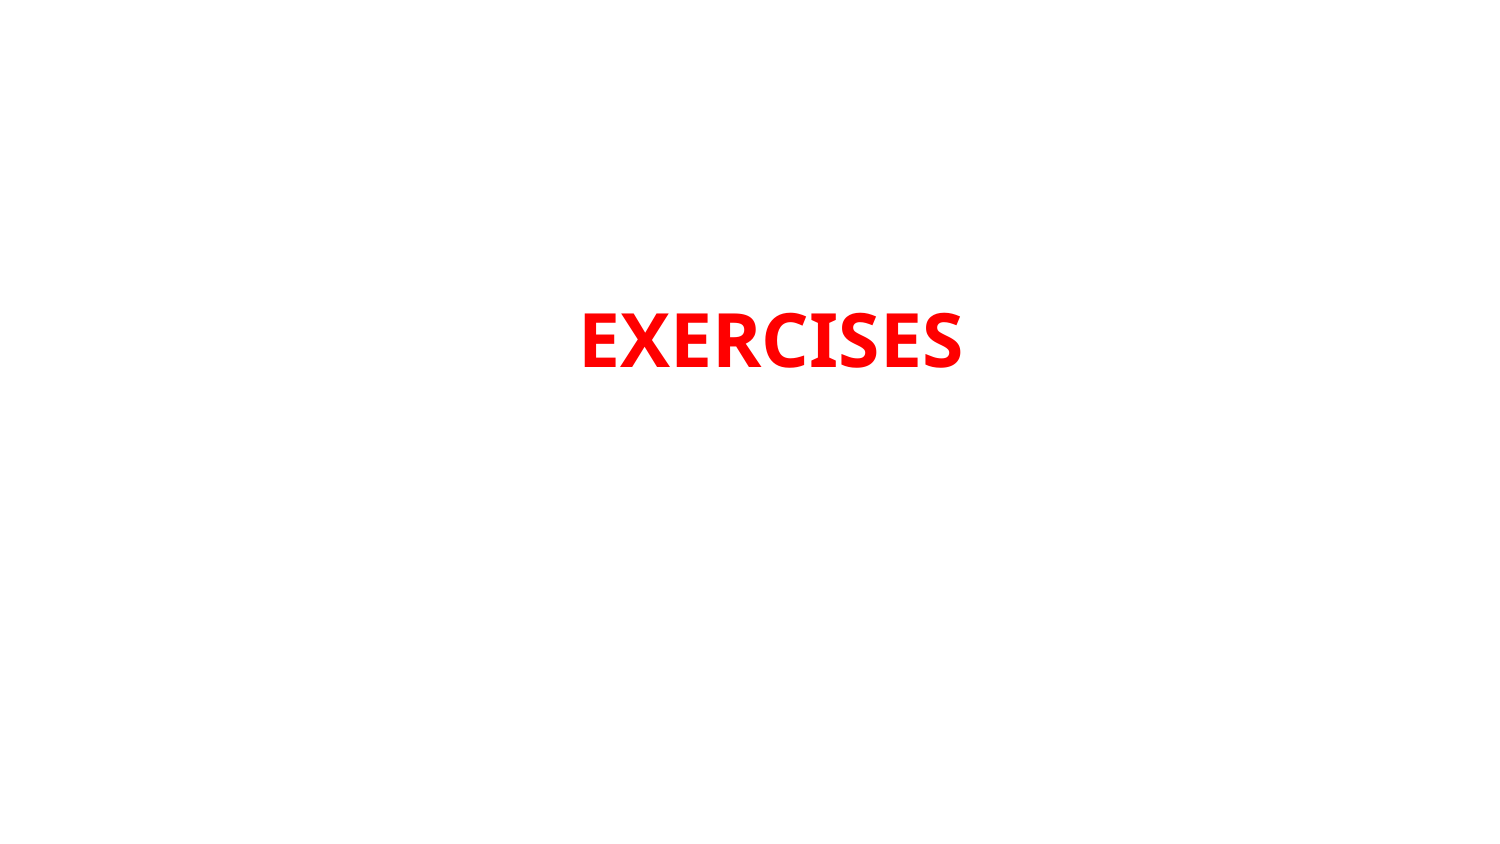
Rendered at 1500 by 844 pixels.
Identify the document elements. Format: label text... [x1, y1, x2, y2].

title EXERCISES [72, 232, 1470, 463]
